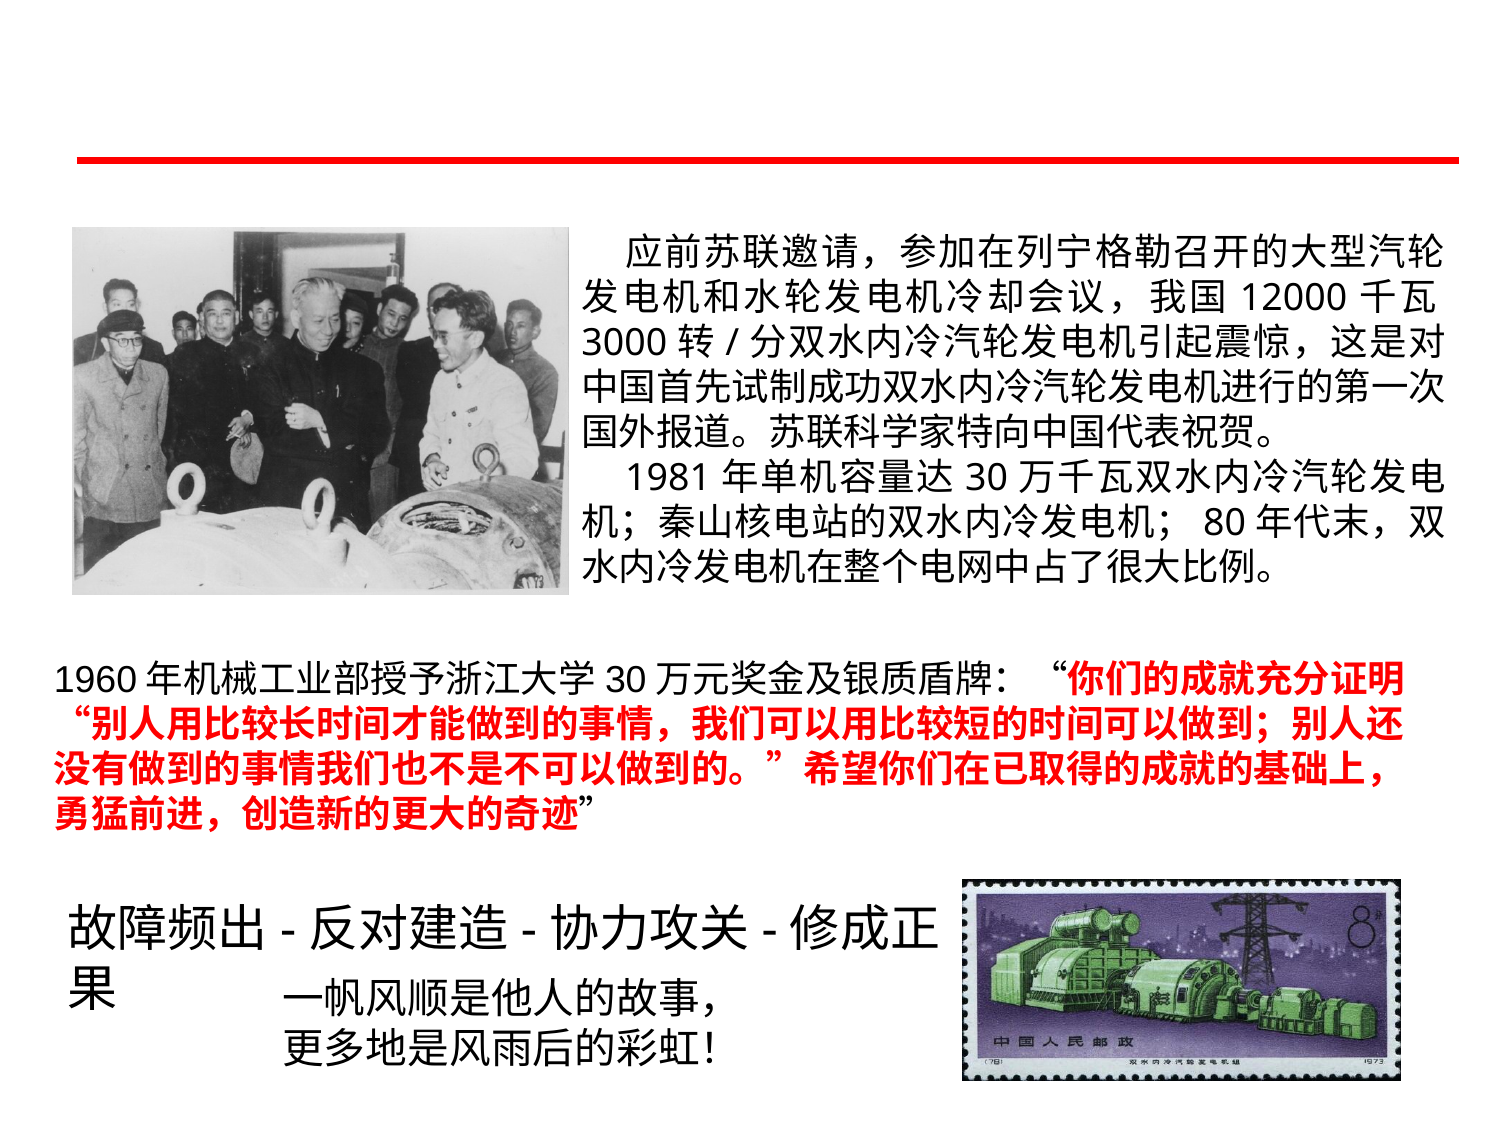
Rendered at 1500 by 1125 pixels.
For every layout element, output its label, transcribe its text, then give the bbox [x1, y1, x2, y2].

picture [72, 226, 569, 595]
text_box 一帆风顺是他人的故事，更多地是风雨后的彩虹！ [267, 1024, 776, 1079]
text_box 故障频出-反对建造-协力攻关-修成正果 [53, 888, 957, 1024]
text_box 应前苏联邀请，参加在列宁格勒召开的大型汽轮发电机和水轮发电机冷却会议，我国12000千瓦3000转/分双水内冷汽轮发电机引起震惊，这是对中国首先试制成功双水内冷汽轮发电机进行的第一次国外报道。苏联科学家特向中国代表祝贺。 1981年单机容量达30万千瓦双水内冷汽轮发电机；秦山核电站的双水内冷发电机；80年代末，双水内冷发电机在整个电网中占了很大比例。 [566, 220, 1462, 596]
text_box 1960年机械工业部授予浙江大学30万元奖金及银质盾牌：“你们的成就充分证明“别人用比较长时间才能做到的事情，我们可以用比较短的时间可以做到；别人还没有做到的事情我们也不是不可以做到的。”希望你们在已取得的成就的基础上，勇猛前进，创造新的更大的奇迹” [39, 647, 1434, 843]
picture [962, 879, 1401, 1081]
